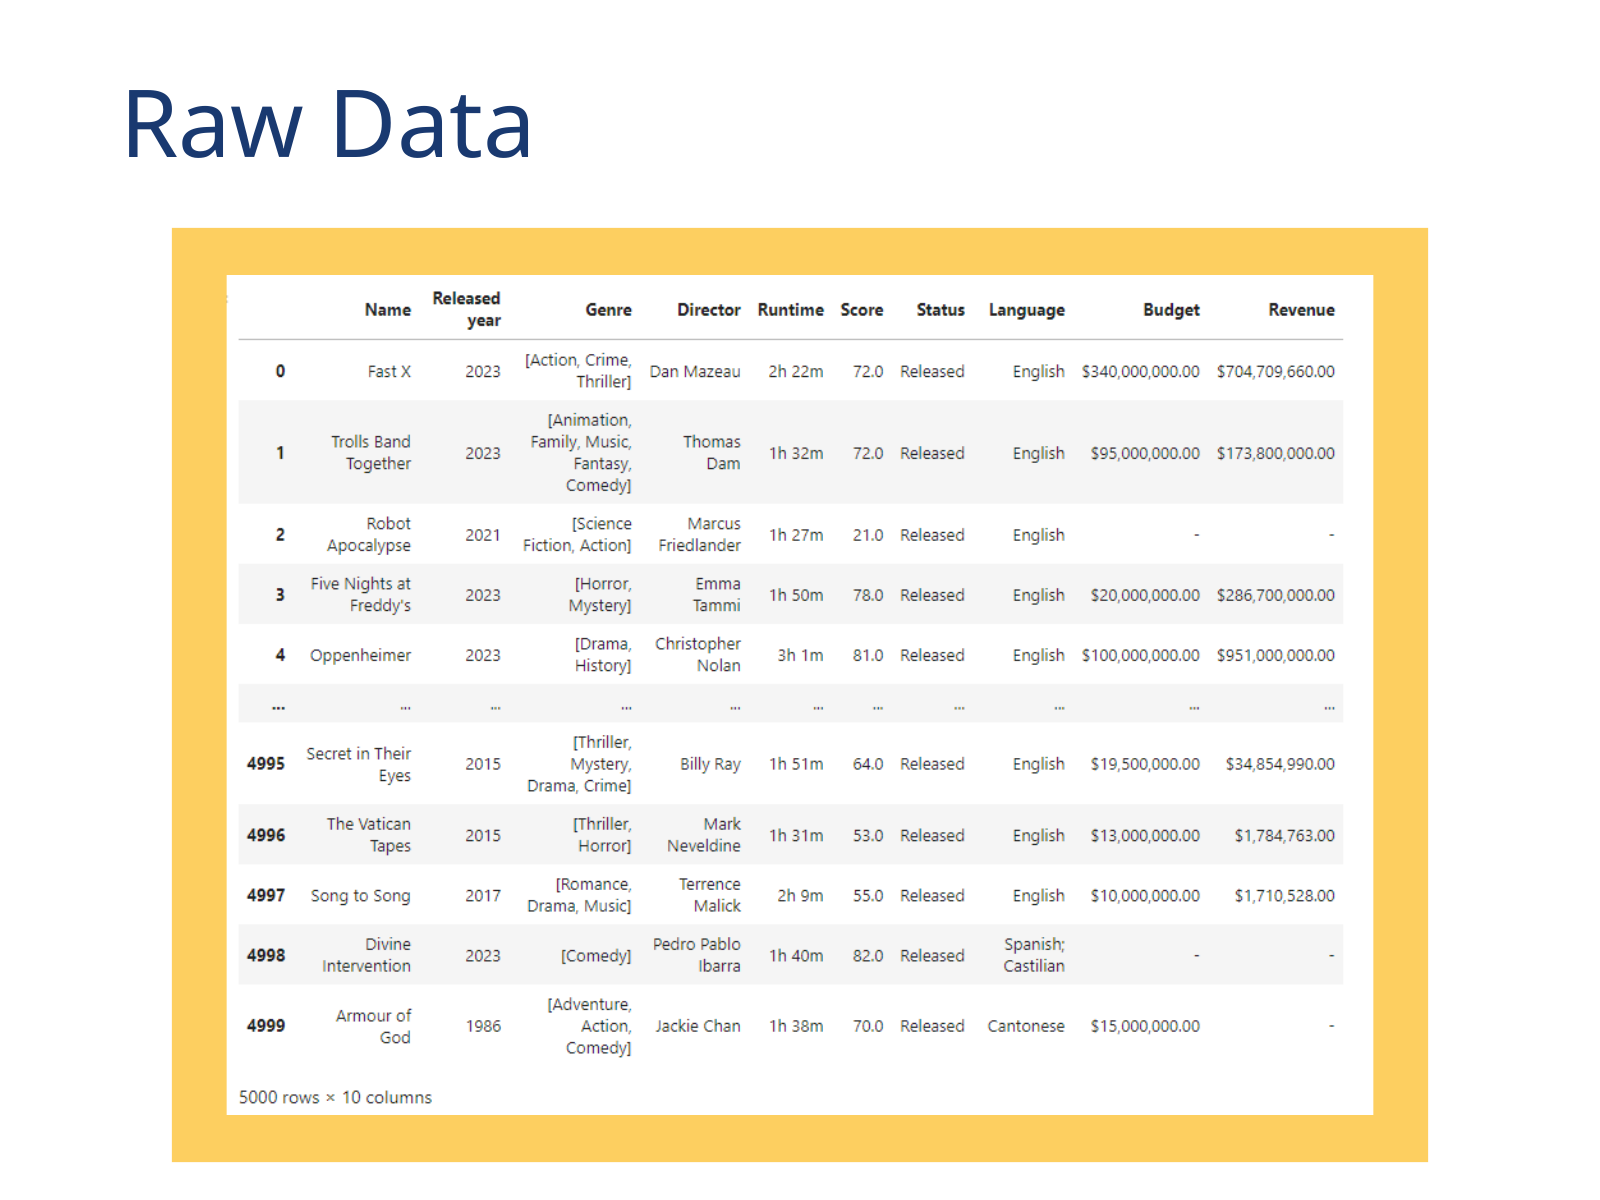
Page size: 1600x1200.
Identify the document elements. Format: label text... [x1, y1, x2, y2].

text_box Raw Data [120, 63, 1185, 177]
text_box [171, 227, 1429, 1163]
text_box [226, 275, 1374, 1115]
